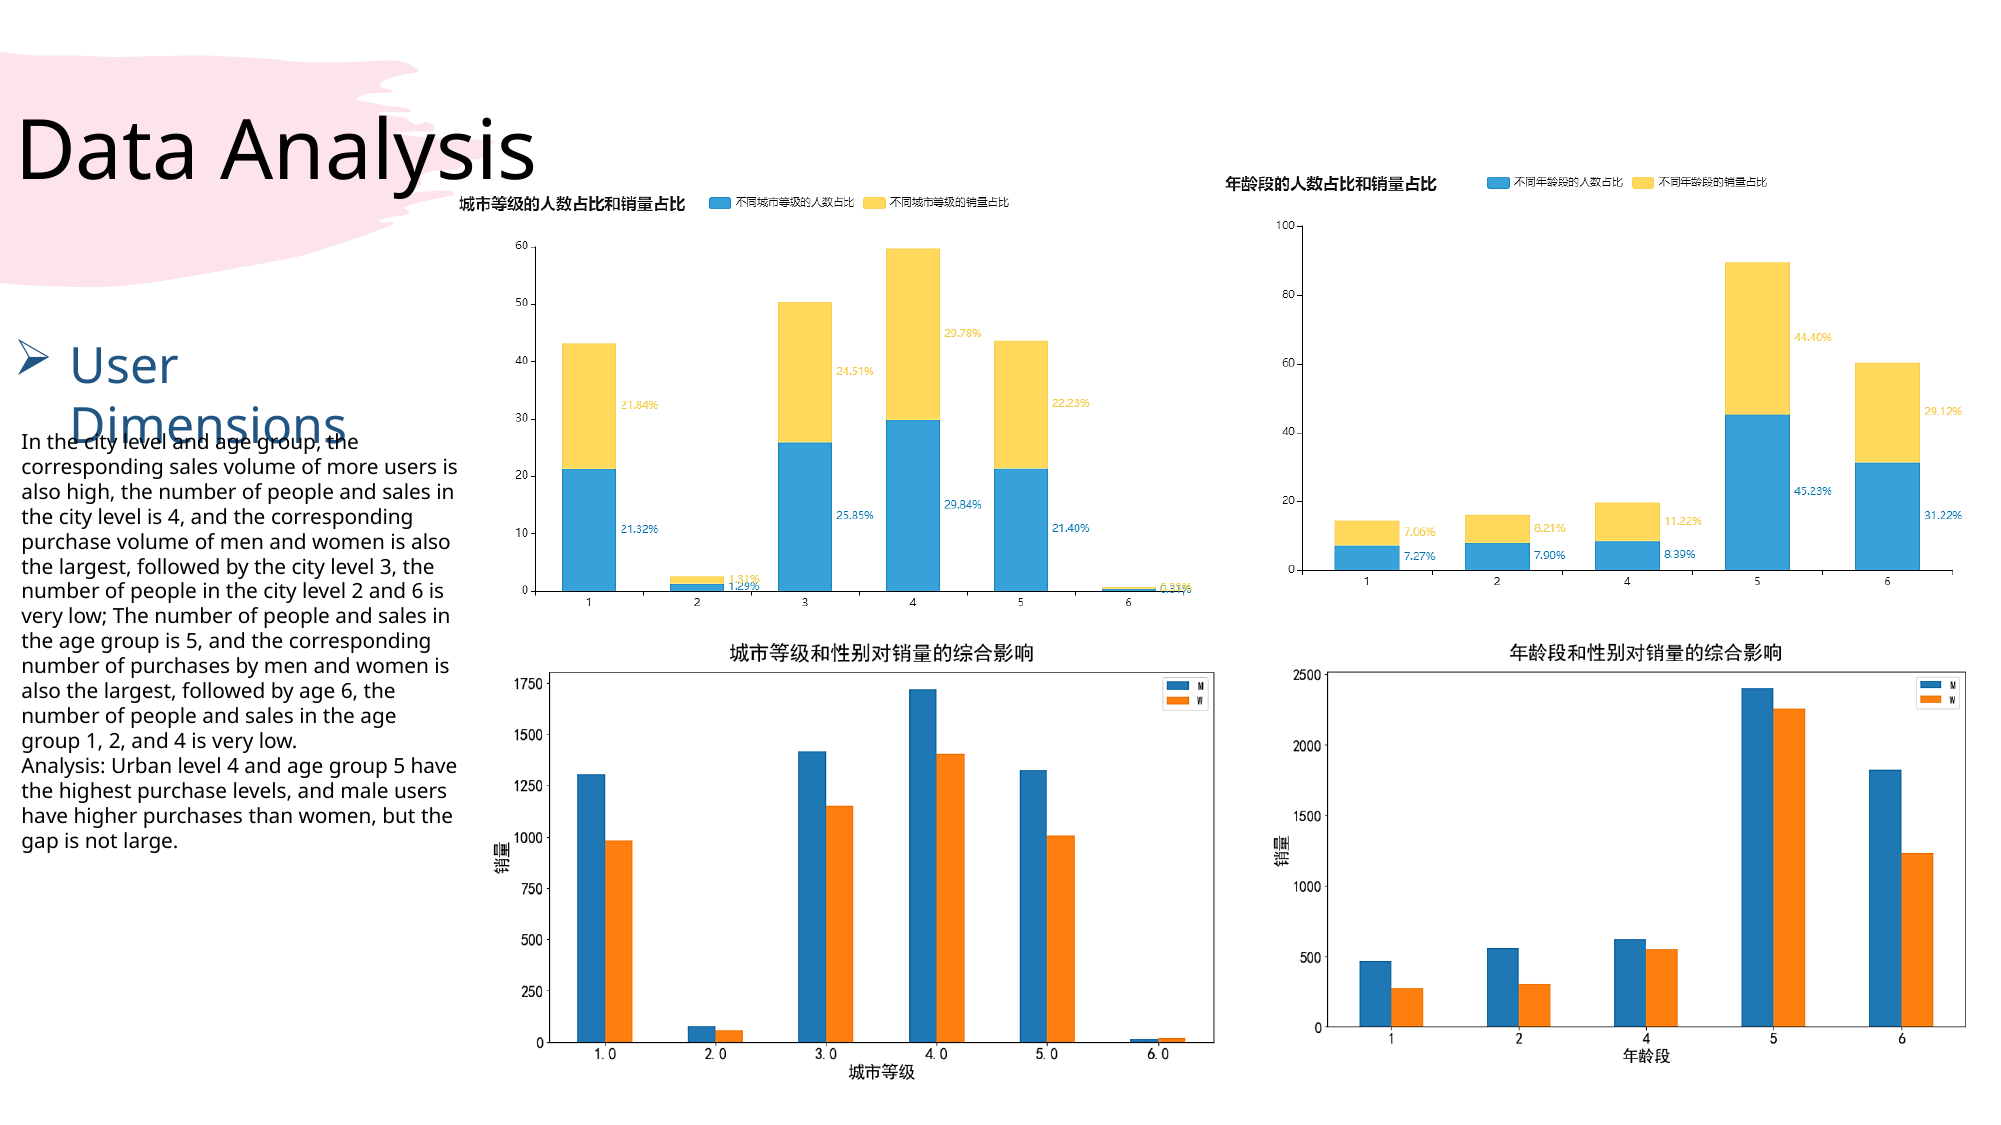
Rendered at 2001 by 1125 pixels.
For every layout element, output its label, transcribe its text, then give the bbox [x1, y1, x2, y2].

picture [453, 189, 1201, 615]
text_box User Dimensions [0, 325, 453, 461]
text_box In the city level and age group, the corresponding sales volume of more users is also high, the number of people and sales in the city level is 4, and the corresponding purchase volume of men and women is also the largest, followed by the city level 3, the number of people in the city level 2 and 6 is very low; The number of people and sales in the age group is 5, and the corresponding number of purchases by men and women is also the largest, followed by age 6, the number of people and sales in the age group 1, 2, and 4 is very low. Analysis: Urban level 4 and age group 5 have the highest purchase levels, and male users have higher purchases than women, but the gap is not large. [6, 420, 475, 898]
picture [1222, 168, 1971, 594]
picture [491, 638, 1223, 1084]
title Data Analysis [0, 44, 569, 262]
picture [1266, 638, 1971, 1064]
